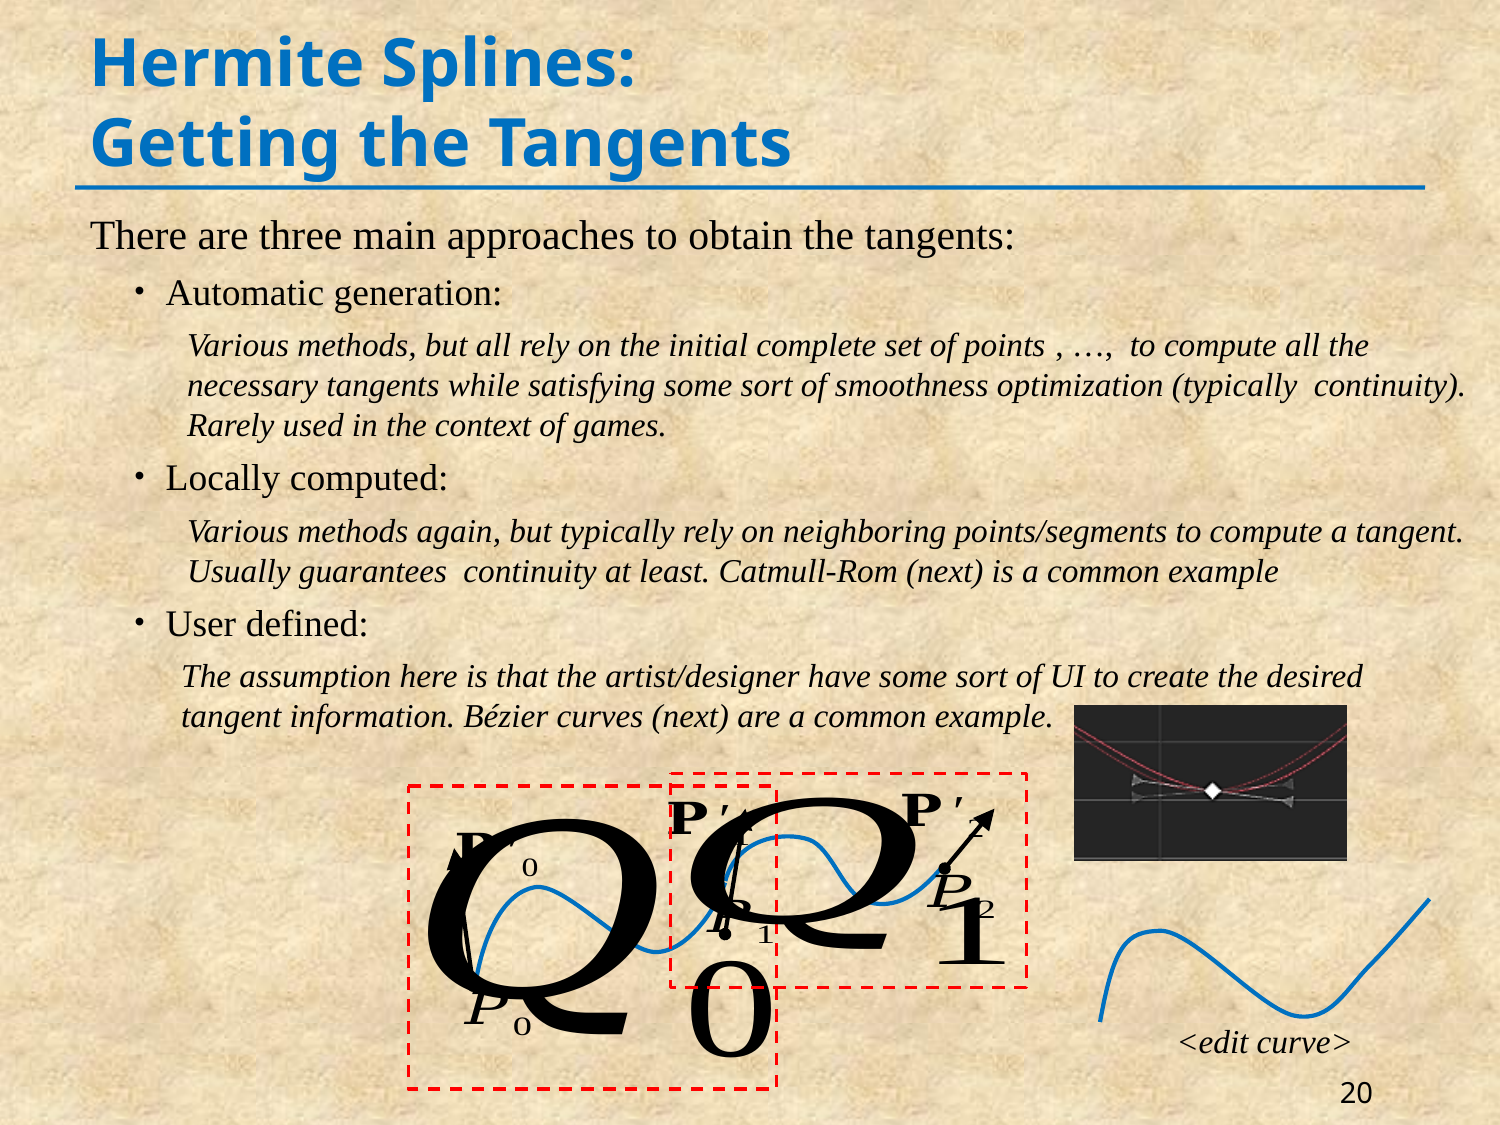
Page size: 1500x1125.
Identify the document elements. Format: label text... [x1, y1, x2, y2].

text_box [453, 787, 997, 1042]
picture [0, 0, 1500, 1125]
slide_number 20 [1325, 1066, 1425, 1125]
text_box <edit curve> [1098, 897, 1431, 1023]
title Hermite Splines: Getting the Tangents [75, 24, 1488, 188]
